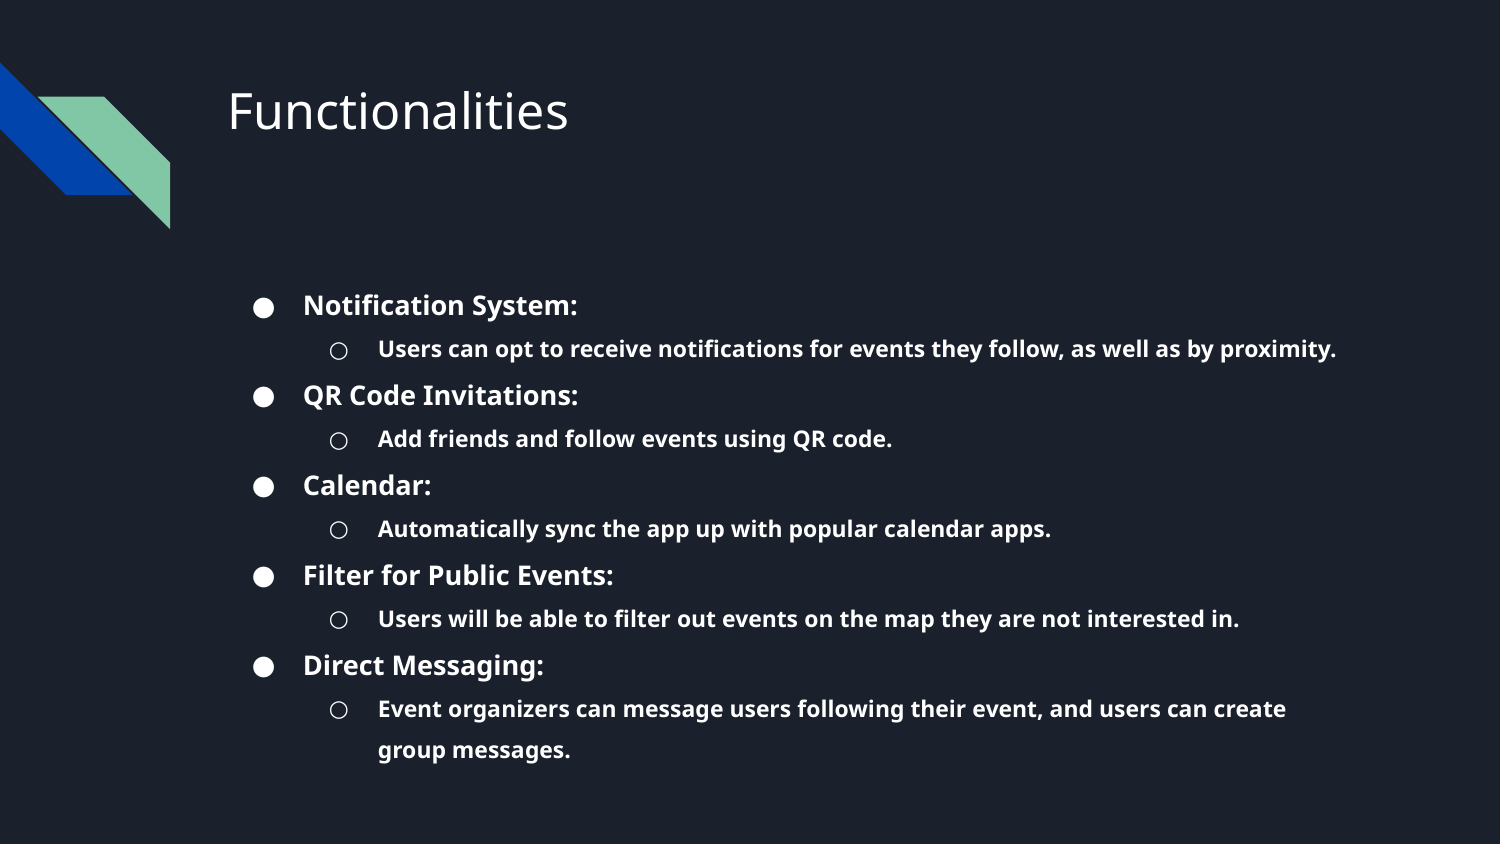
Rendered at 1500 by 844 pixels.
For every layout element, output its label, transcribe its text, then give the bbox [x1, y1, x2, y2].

list Notification System: Users can opt to receive notifications for events they follow, as well as by proximity. QR Code Invitations: Add friends and follow events using QR code. Calendar: Automatically sync the app up with popular calendar apps. Filter for Public Events: Users will be able to filter out events on the map they are not interested in. Direct Messaging: Event organizers can message users following their event, and users can create group messages. [212, 257, 1368, 736]
title Functionalities [212, 64, 1368, 215]
